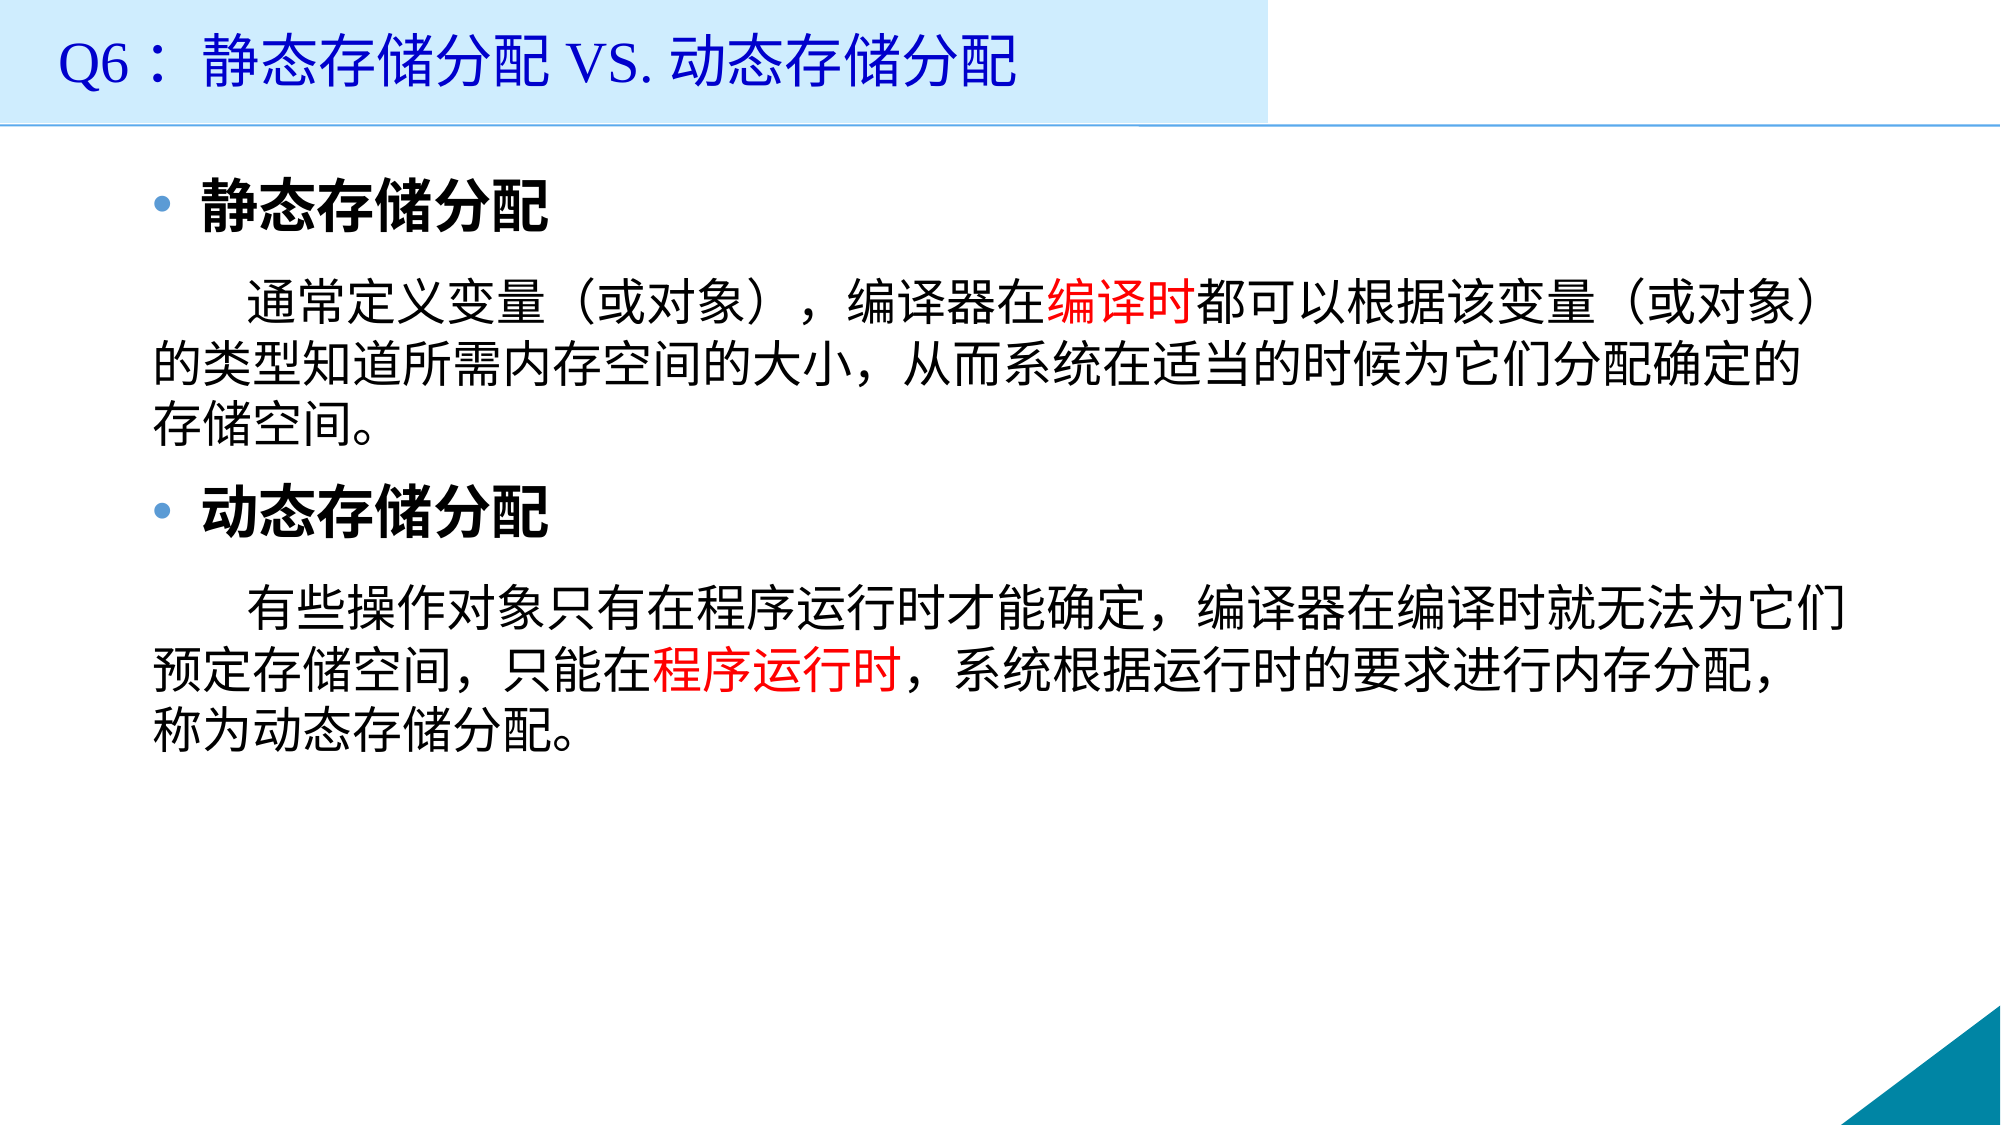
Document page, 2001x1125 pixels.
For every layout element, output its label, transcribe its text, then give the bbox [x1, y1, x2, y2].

title Q6：静态存储分配VS.动态存储分配 [43, 7, 1769, 121]
list 静态存储分配 通常定义变量（或对象），编译器在编译时都可以根据该变量（或对象）的类型知道所需内存空间的大小，从而系统在适当的时候为它们分配确定的存储空间。 动态存储分配 有些操作对象只有在程序运行时才能确定，编译器在编译时就无法为它们预定存储空间，只能在程序运行时，系统根据运行时的要求进行内存分配，称为动态存储分配。 [137, 161, 1863, 1014]
